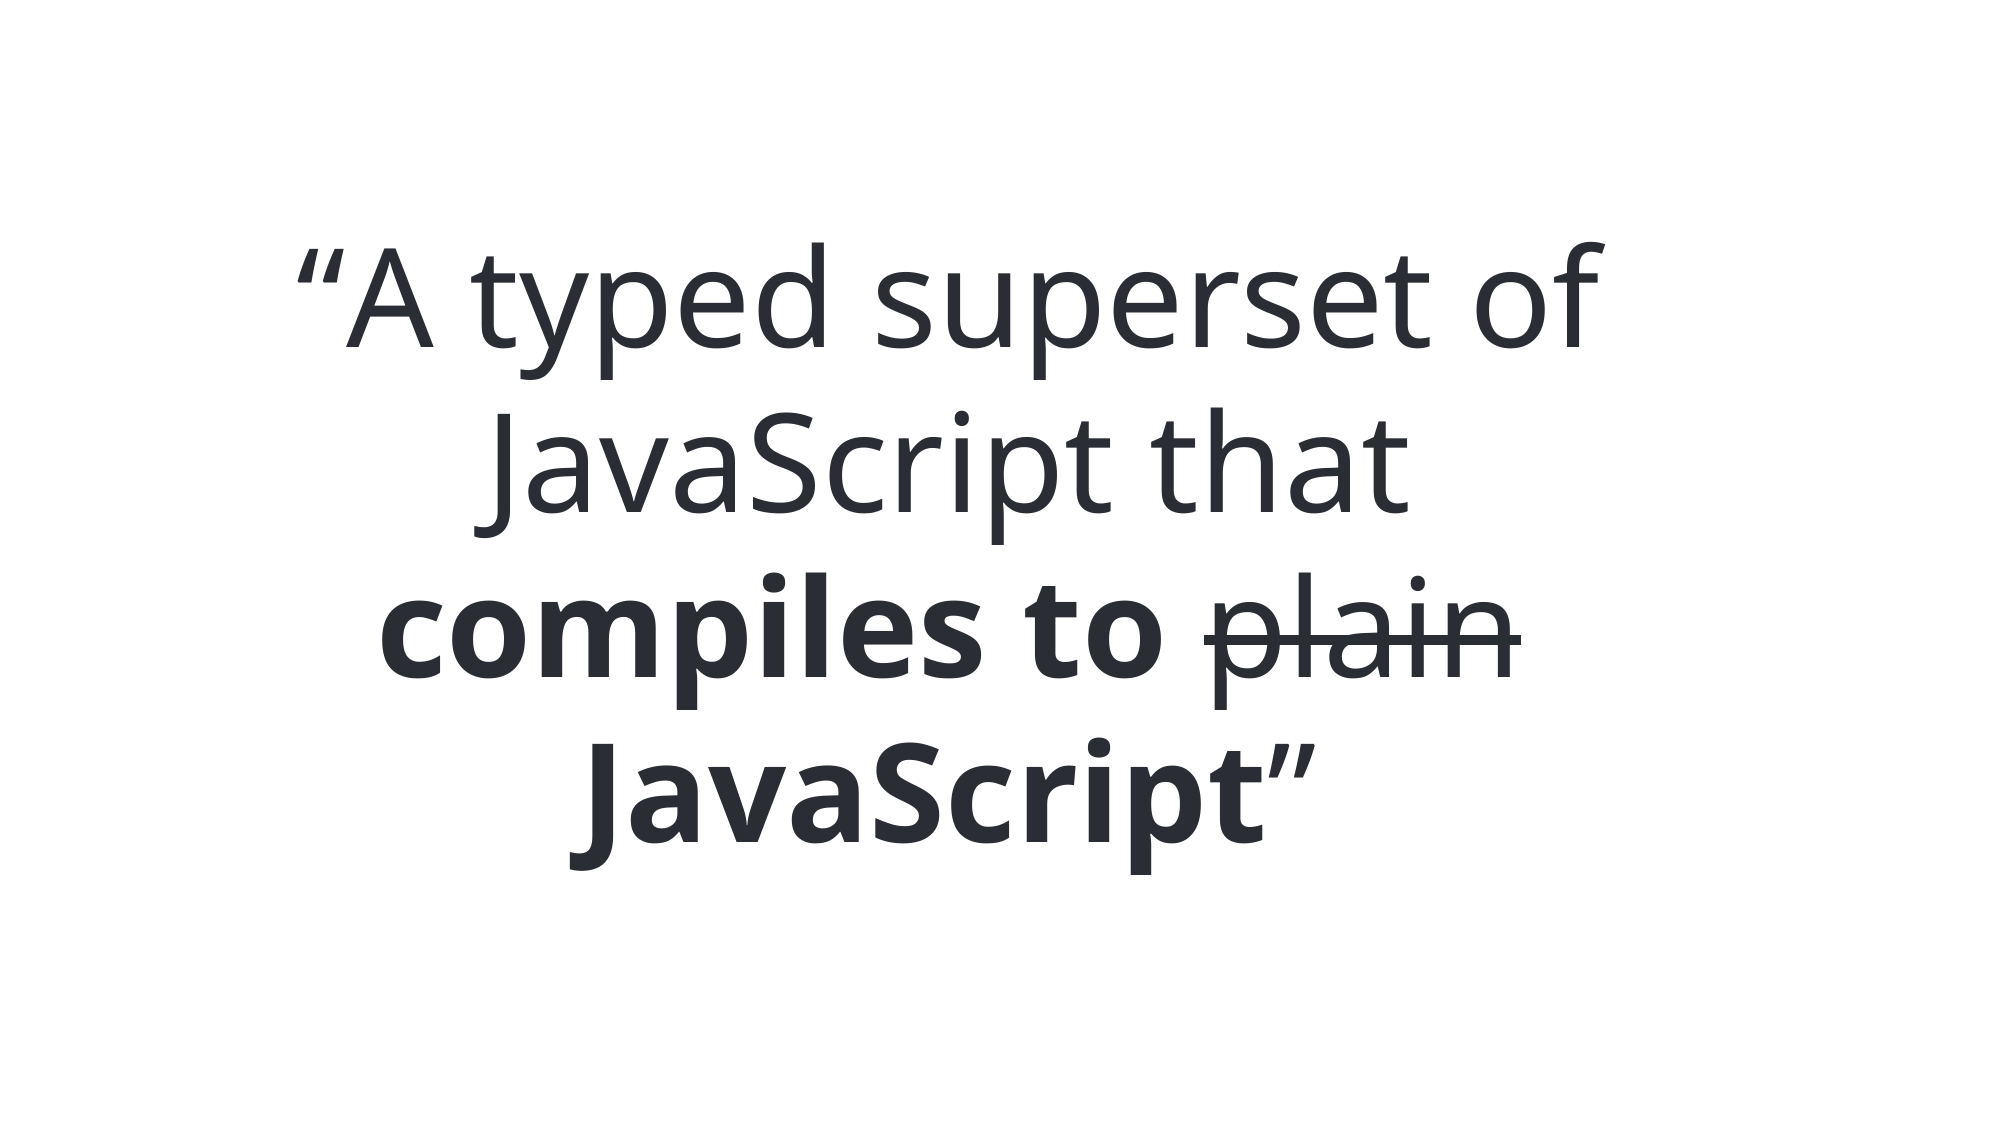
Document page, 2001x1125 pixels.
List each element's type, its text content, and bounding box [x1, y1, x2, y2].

list “A typed superset of JavaScript that compiles to plain JavaScript” [213, 52, 1654, 1028]
